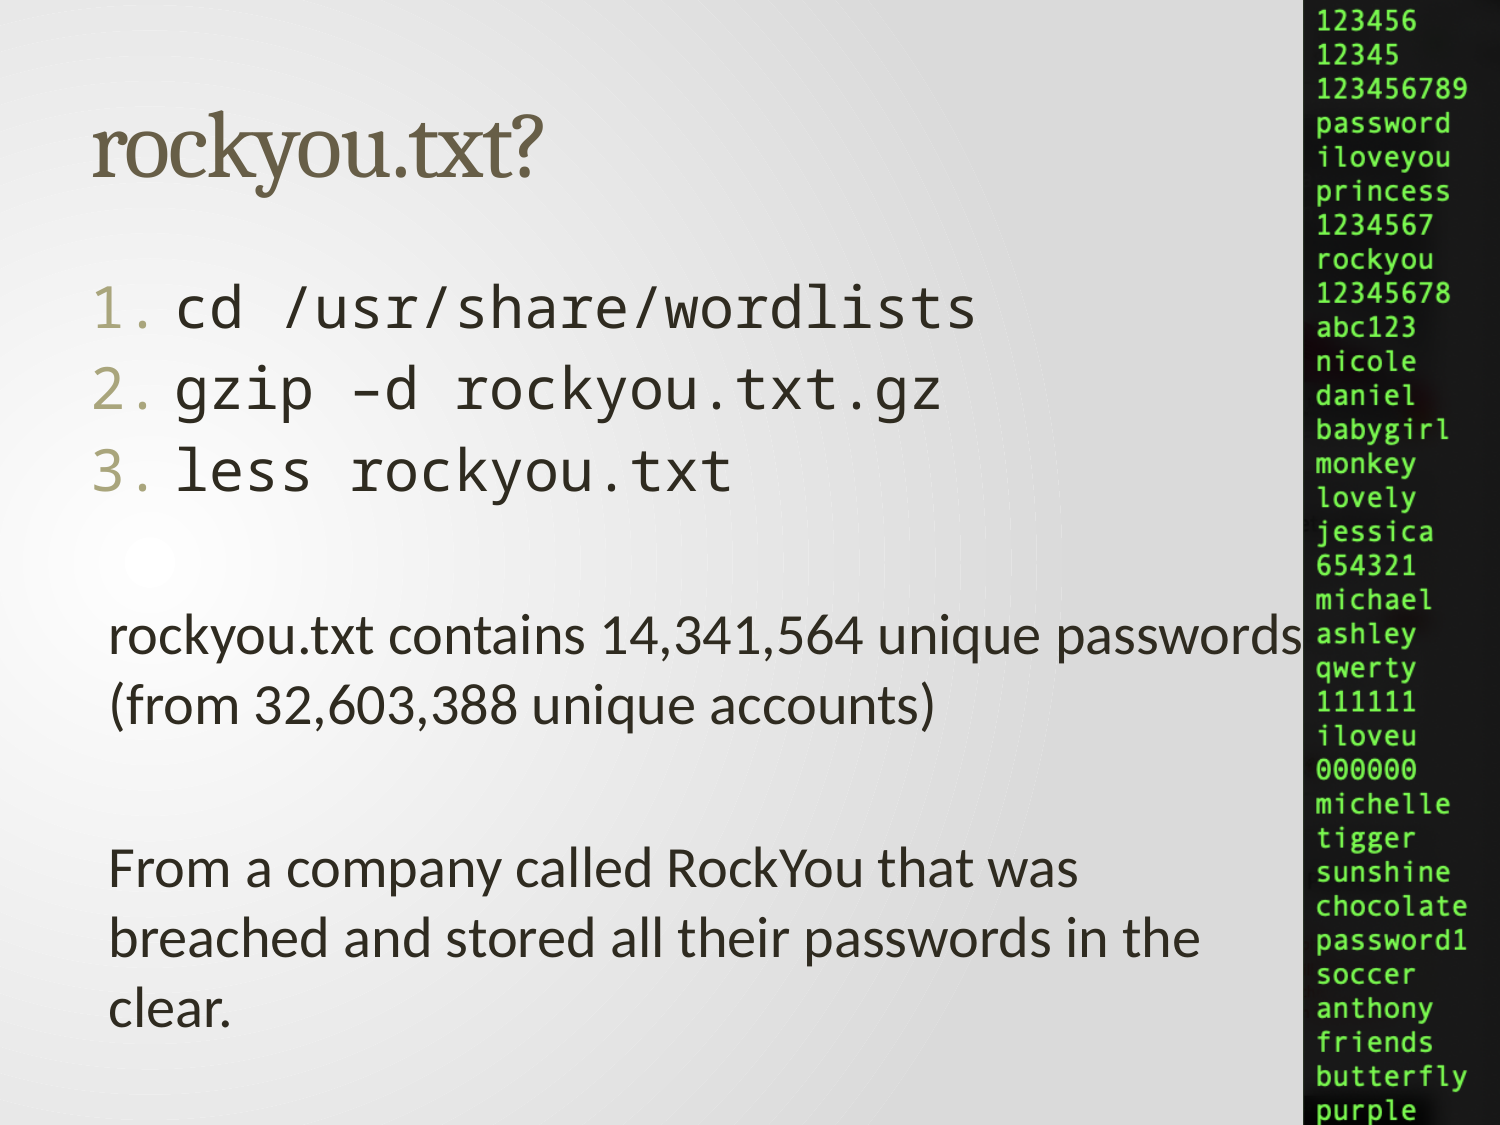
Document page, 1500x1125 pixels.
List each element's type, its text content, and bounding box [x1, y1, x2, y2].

title rockyou.txt? [75, 45, 1299, 233]
picture [1302, 0, 1500, 1125]
list cd /usr/share/wordlists gzip –d rockyou.txt.gz less rockyou.txt rockyou.txt contains 14,341,564 unique passwords (from 32,603,388 unique accounts) From a company called RockYou that was breached and stored all their passwords in the clear. [75, 262, 1299, 1050]
